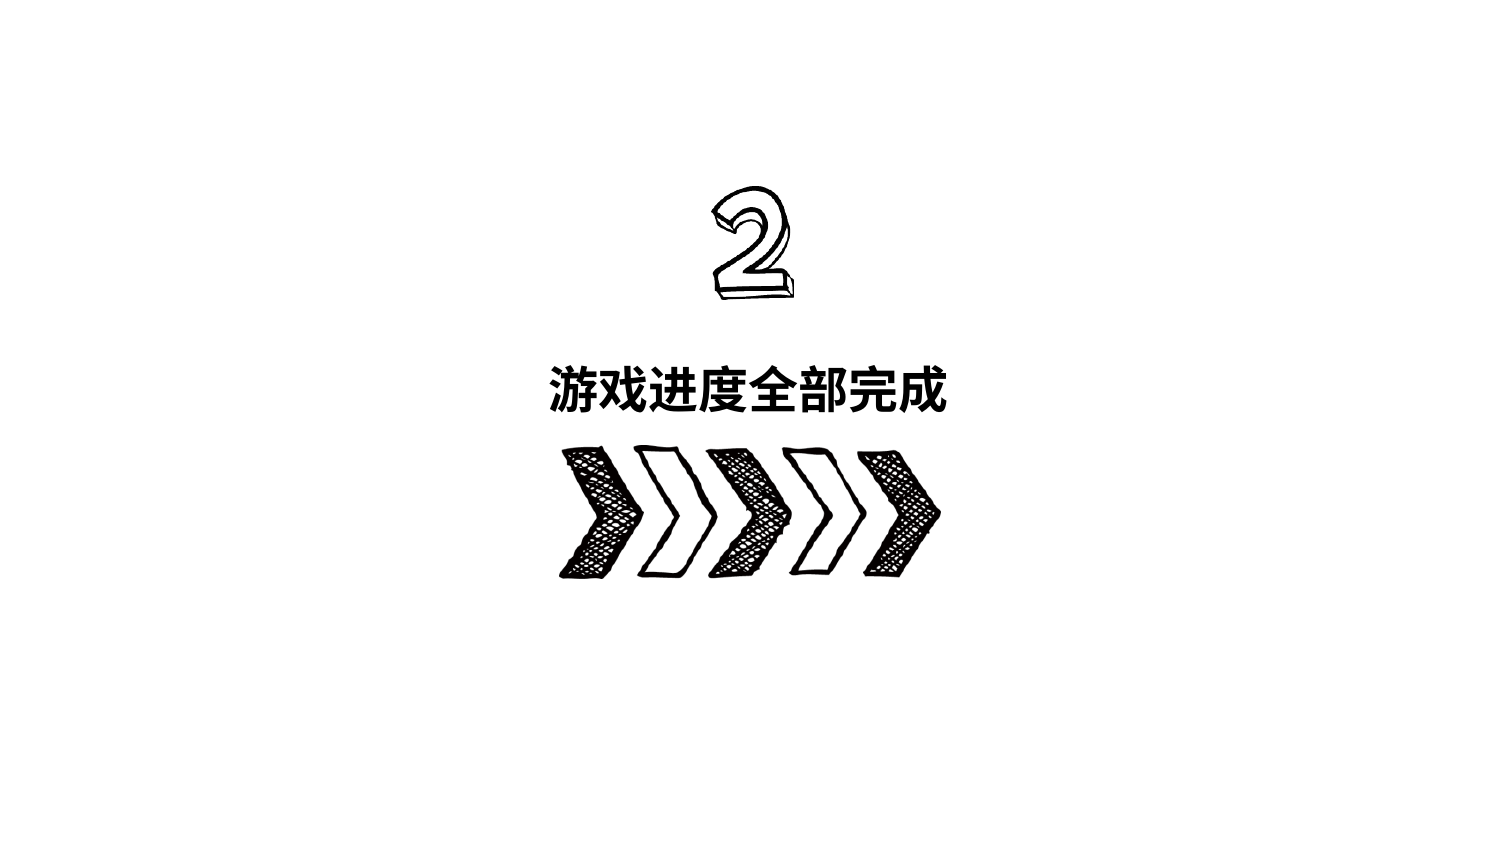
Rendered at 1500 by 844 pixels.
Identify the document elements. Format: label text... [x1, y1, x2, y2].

picture [559, 445, 941, 579]
picture [711, 186, 795, 300]
text_box 游戏进度全部完成 [533, 350, 972, 426]
